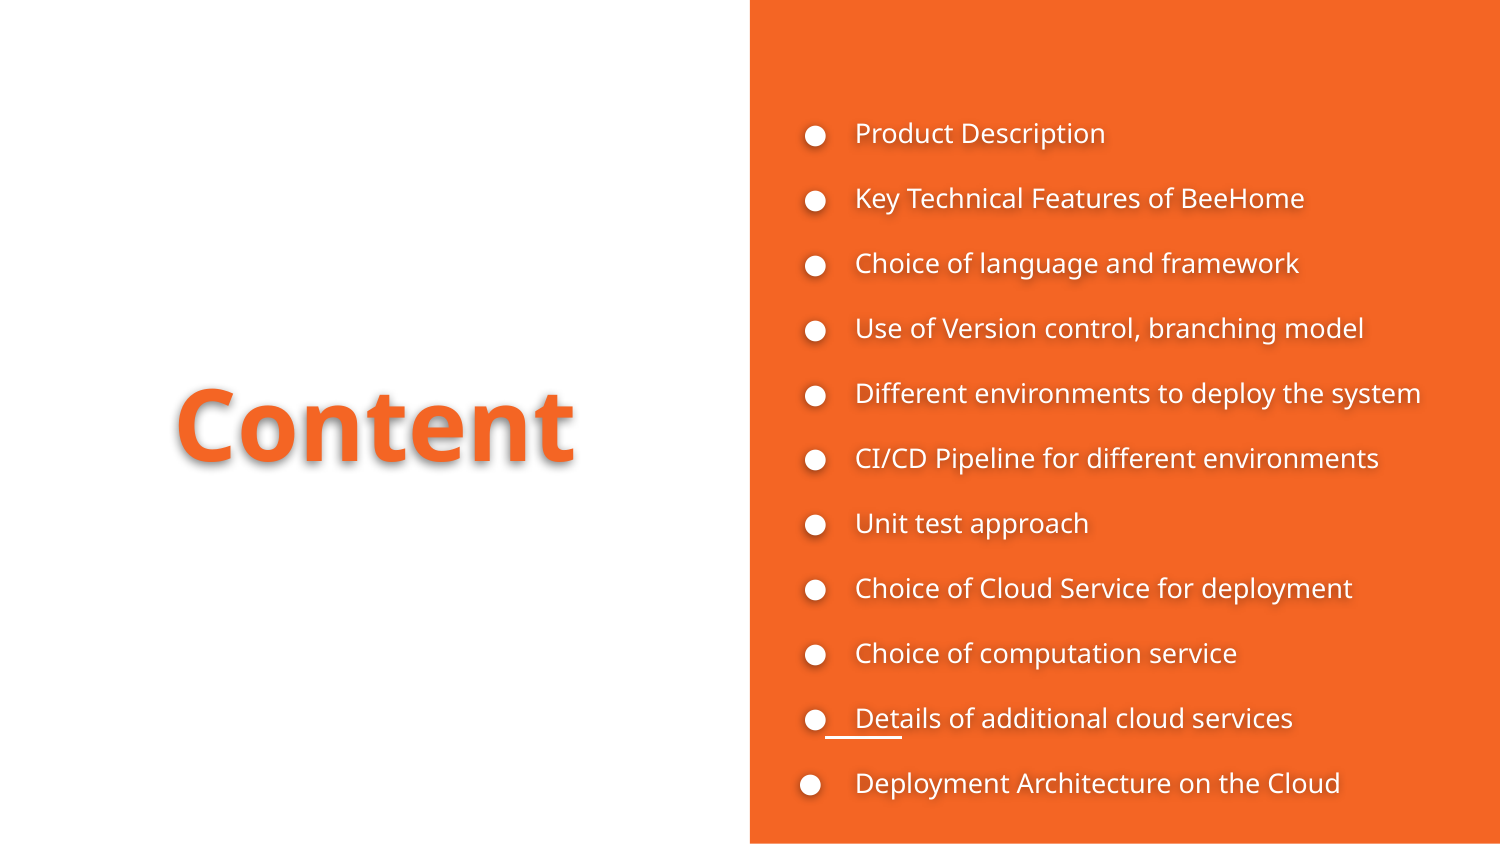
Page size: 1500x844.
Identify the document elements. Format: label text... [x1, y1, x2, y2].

title Content [43, 313, 708, 530]
list Product Description Key Technical Features of BeeHome Choice of language and framework Use of Version control, branching model Different environments to deploy the system CI/CD Pipeline for different environments Unit test approach Choice of Cloud Service for deployment Choice of computation service Details of additional cloud services Deployment Architecture on the Cloud [764, 67, 1500, 815]
